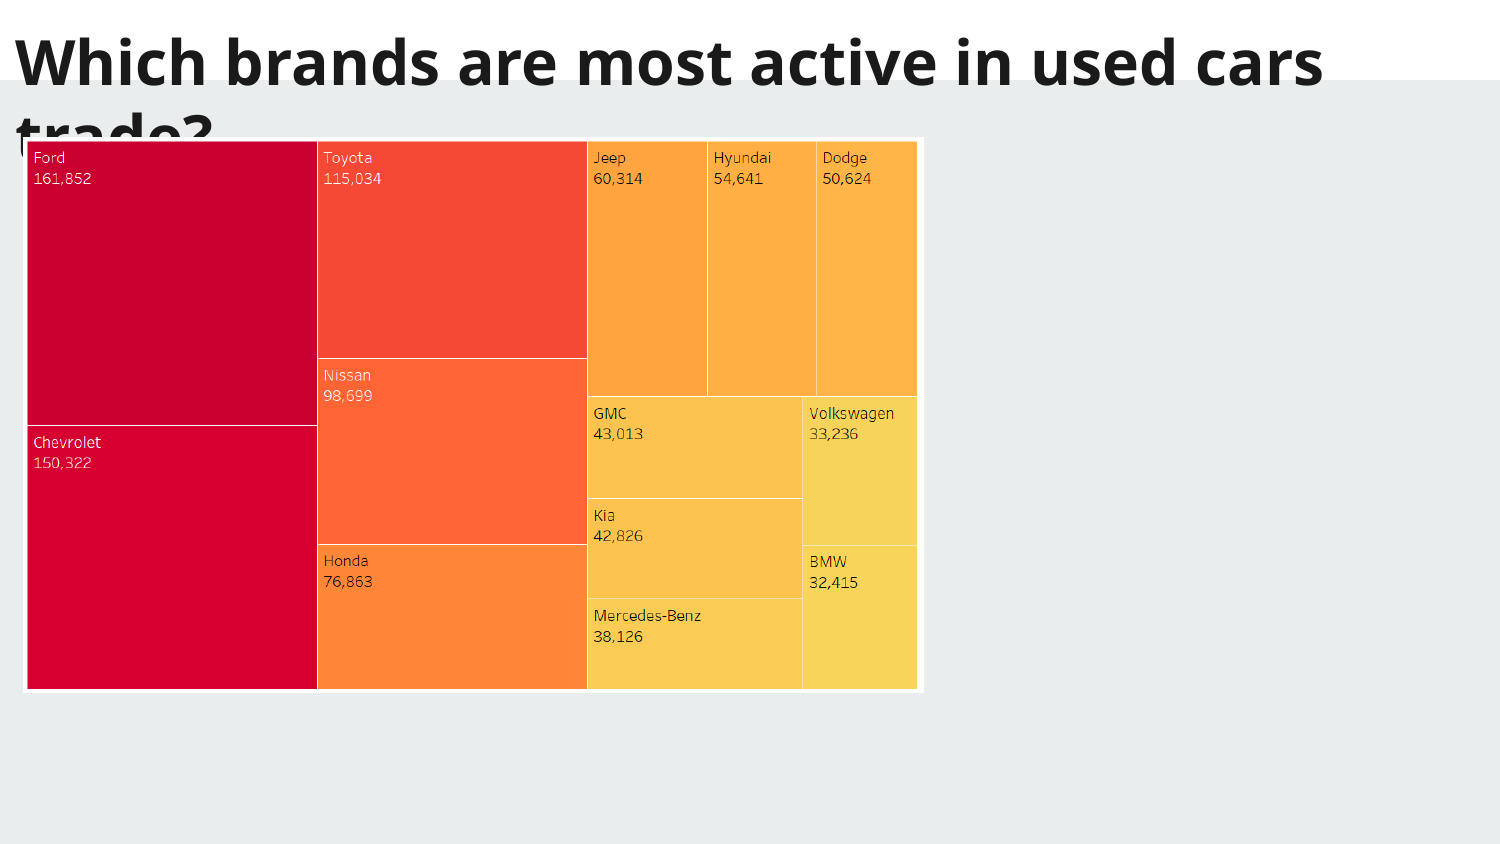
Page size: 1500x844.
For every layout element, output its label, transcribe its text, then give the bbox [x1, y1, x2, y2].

title Which brands are most active in used cars trade? [0, 8, 1500, 85]
picture [22, 137, 925, 693]
